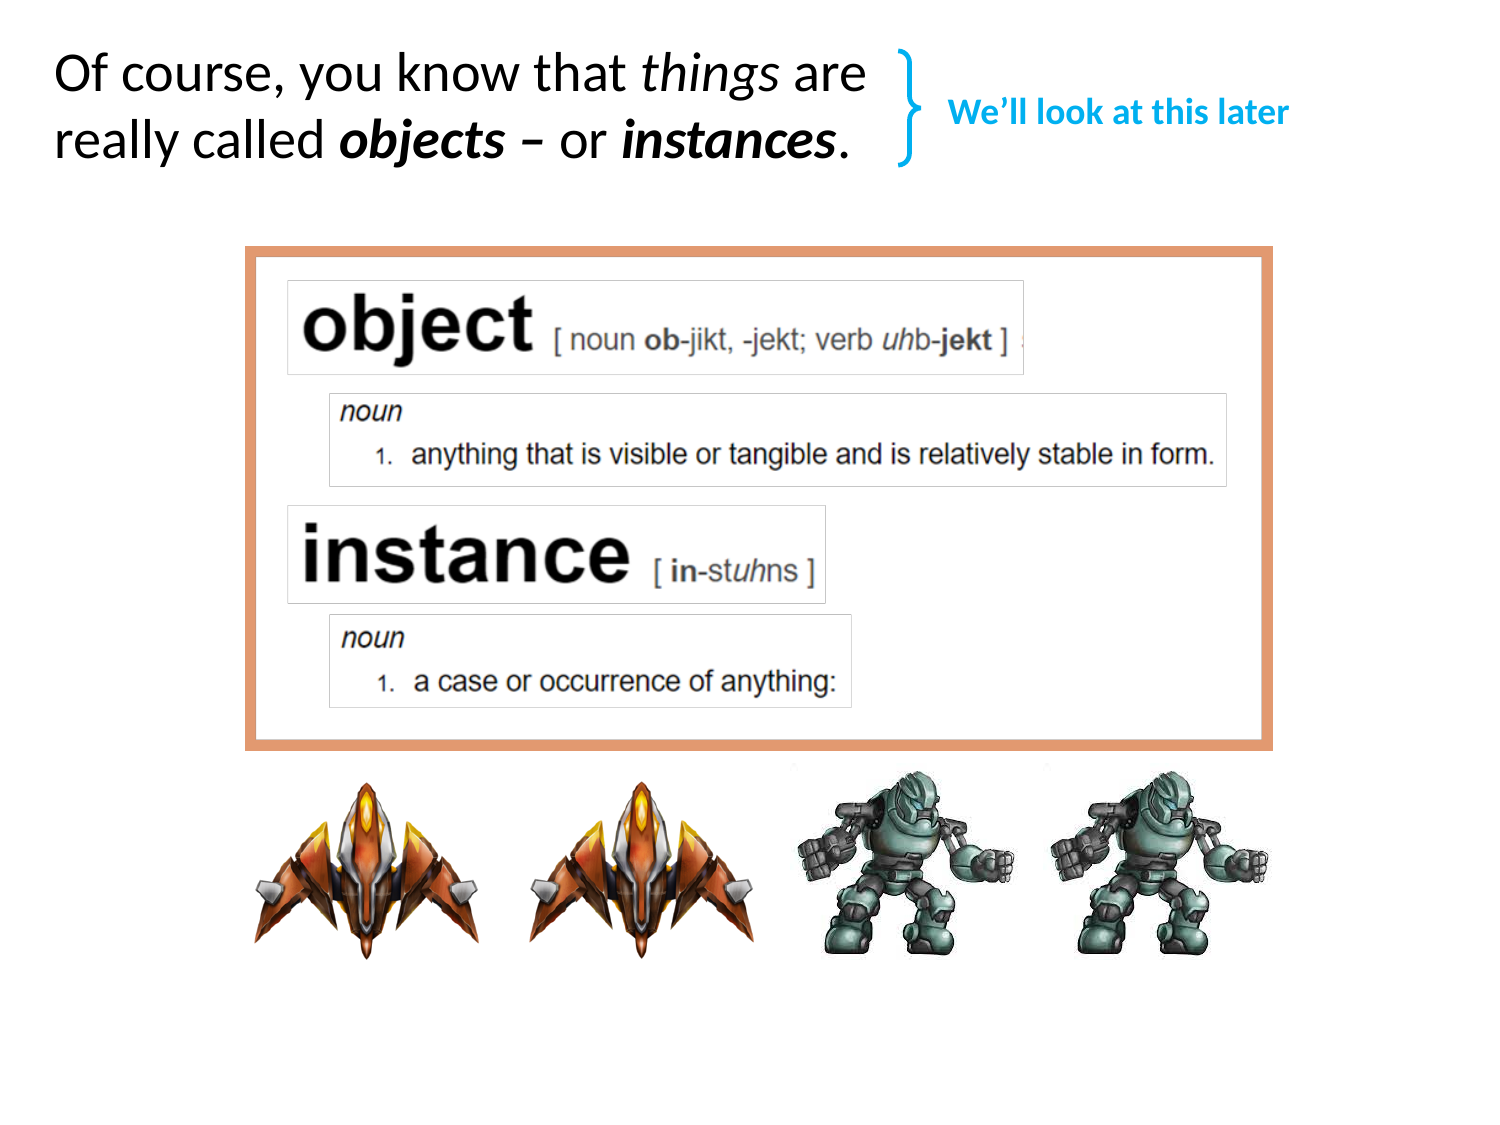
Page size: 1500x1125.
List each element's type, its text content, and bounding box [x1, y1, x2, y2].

picture [790, 763, 1020, 960]
picture [245, 245, 1273, 751]
picture [240, 771, 492, 964]
text_box We’ll look at this later [932, 79, 1306, 139]
picture [515, 770, 767, 963]
text_box [898, 50, 921, 166]
picture [1043, 763, 1274, 960]
text_box Of course, you know that things are really called objects – or instances. [39, 27, 910, 178]
